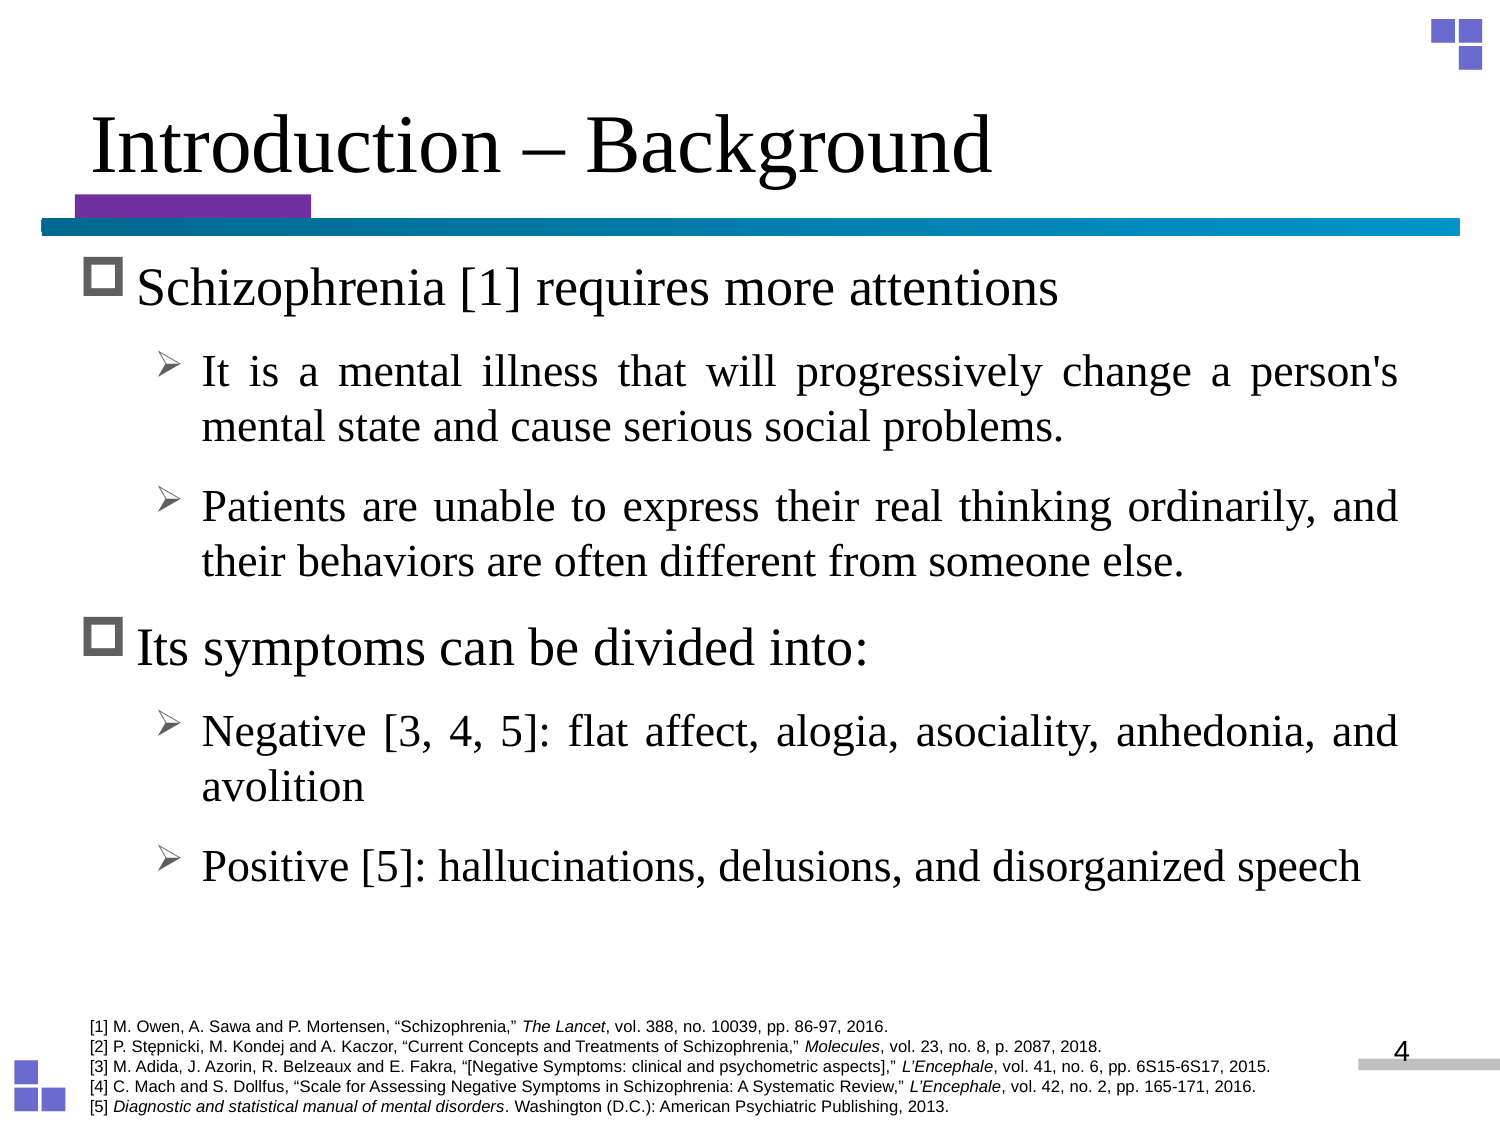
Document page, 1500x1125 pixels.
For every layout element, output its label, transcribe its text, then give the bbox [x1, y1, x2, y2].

text_box [1] M. Owen, A. Sawa and P. Mortensen, “Schizophrenia,” The Lancet, vol. 388, no. 10039, pp. 86-97, 2016. [2] P. Stępnicki, M. Kondej and A. Kaczor, “Current Concepts and Treatments of Schizophrenia,” Molecules, vol. 23, no. 8, p. 2087, 2018. [3] M. Adida, J. Azorin, R. Belzeaux and E. Fakra, “[Negative Symptoms: clinical and psychometric aspects],” L’Encephale, vol. 41, no. 6, pp. 6S15-6S17, 2015. [4] C. Mach and S. Dollfus, “Scale for Assessing Negative Symptoms in Schizophrenia: A Systematic Review,” L’Encephale, vol. 42, no. 2, pp. 165-171, 2016. [5] Diagnostic and statistical manual of mental disorders. Washington (D.C.): American Psychiatric Publishing, 2013. [75, 1008, 1376, 1124]
title Introduction – Background [75, 45, 1425, 233]
slide_number 4 [1376, 1024, 1425, 1103]
list Schizophrenia [1] requires more attentions It is a mental illness that will progressively change a person's mental state and cause serious social problems. Patients are unable to express their real thinking ordinarily, and their behaviors are often different from someone else. Its symptoms can be divided into: Negative [3, 4, 5]: flat affect, alogia, asociality, anhedonia, and avolition Positive [5]: hallucinations, delusions, and disorganized speech [64, 243, 1415, 1062]
